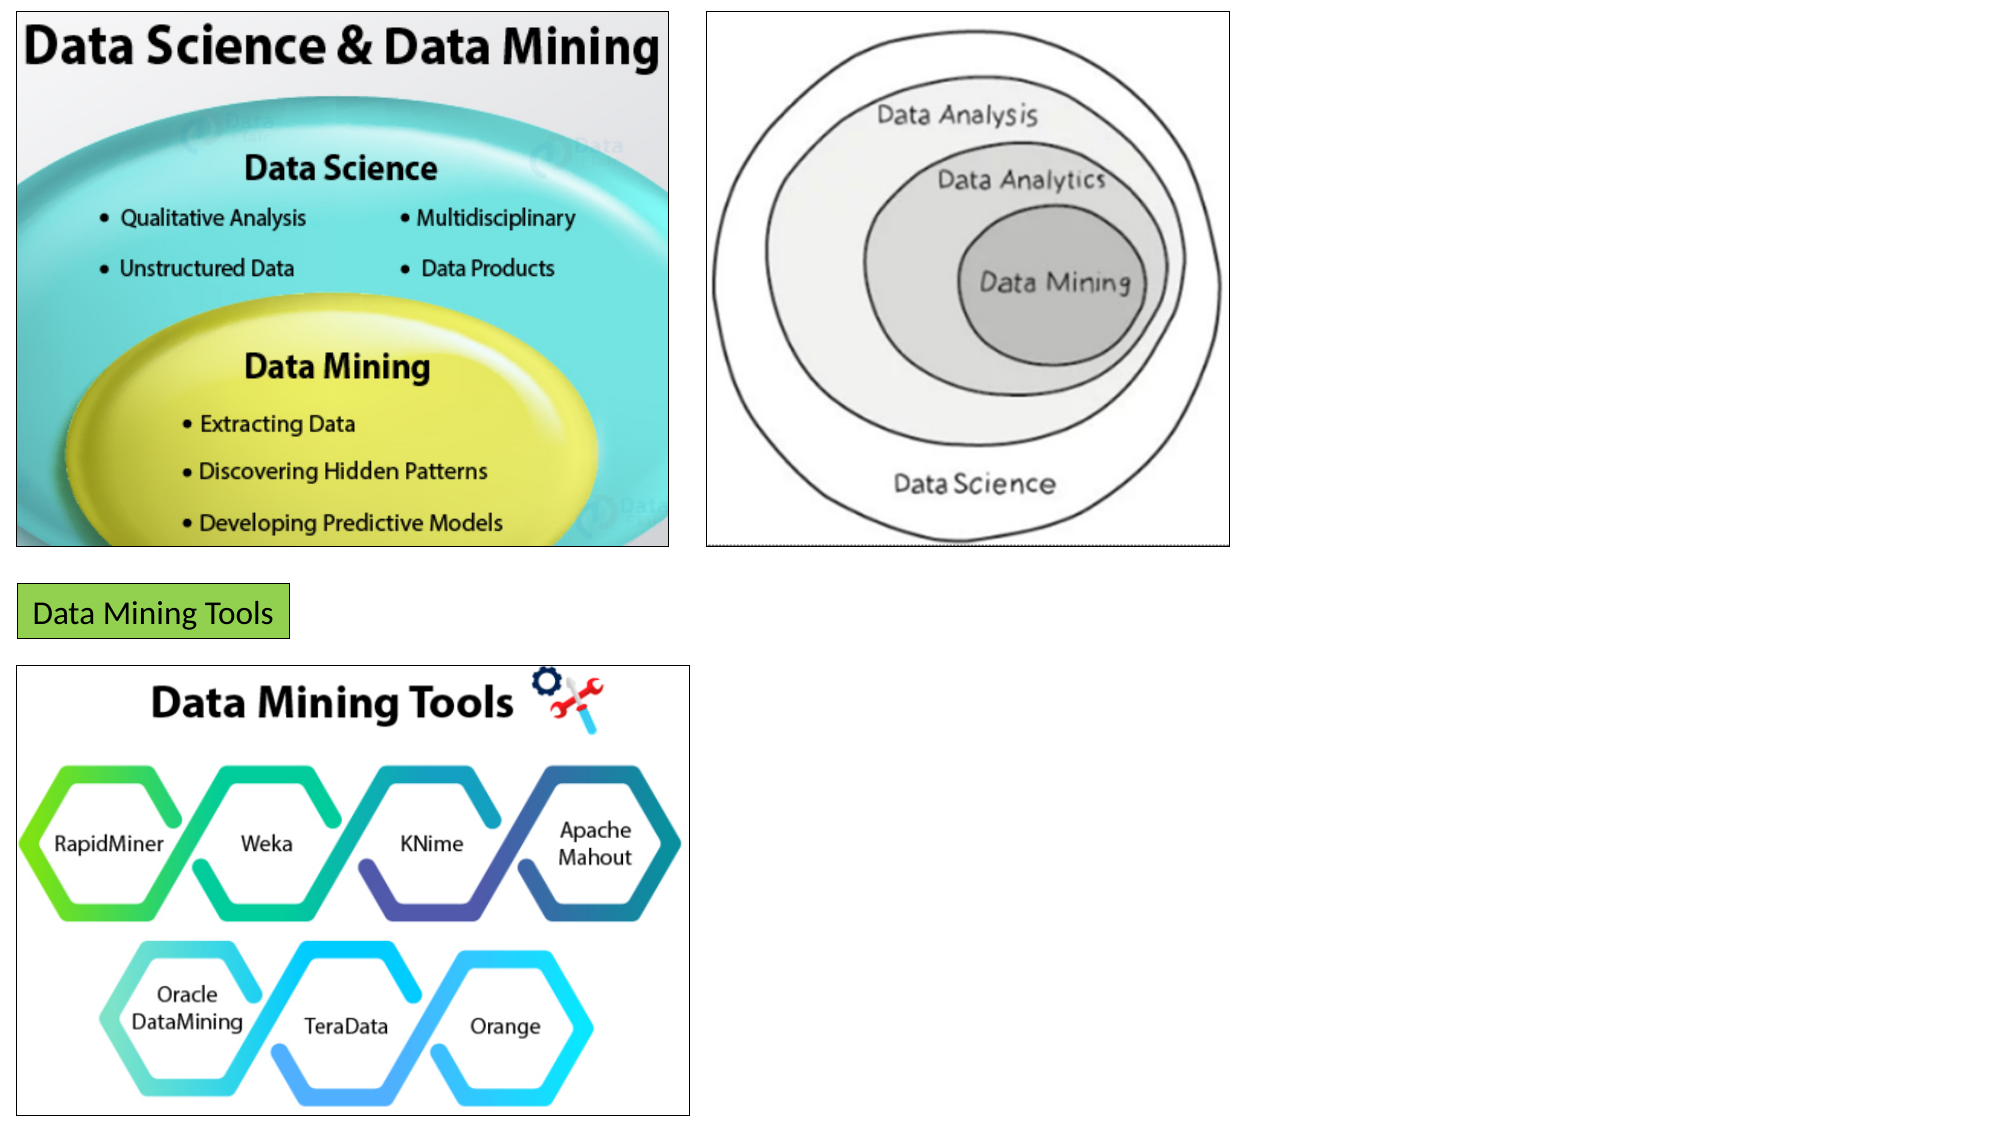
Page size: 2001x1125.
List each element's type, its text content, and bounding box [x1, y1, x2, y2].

text_box Data Mining Tools [17, 583, 290, 639]
picture [16, 11, 669, 547]
picture [706, 11, 1230, 547]
picture [16, 665, 690, 1116]
